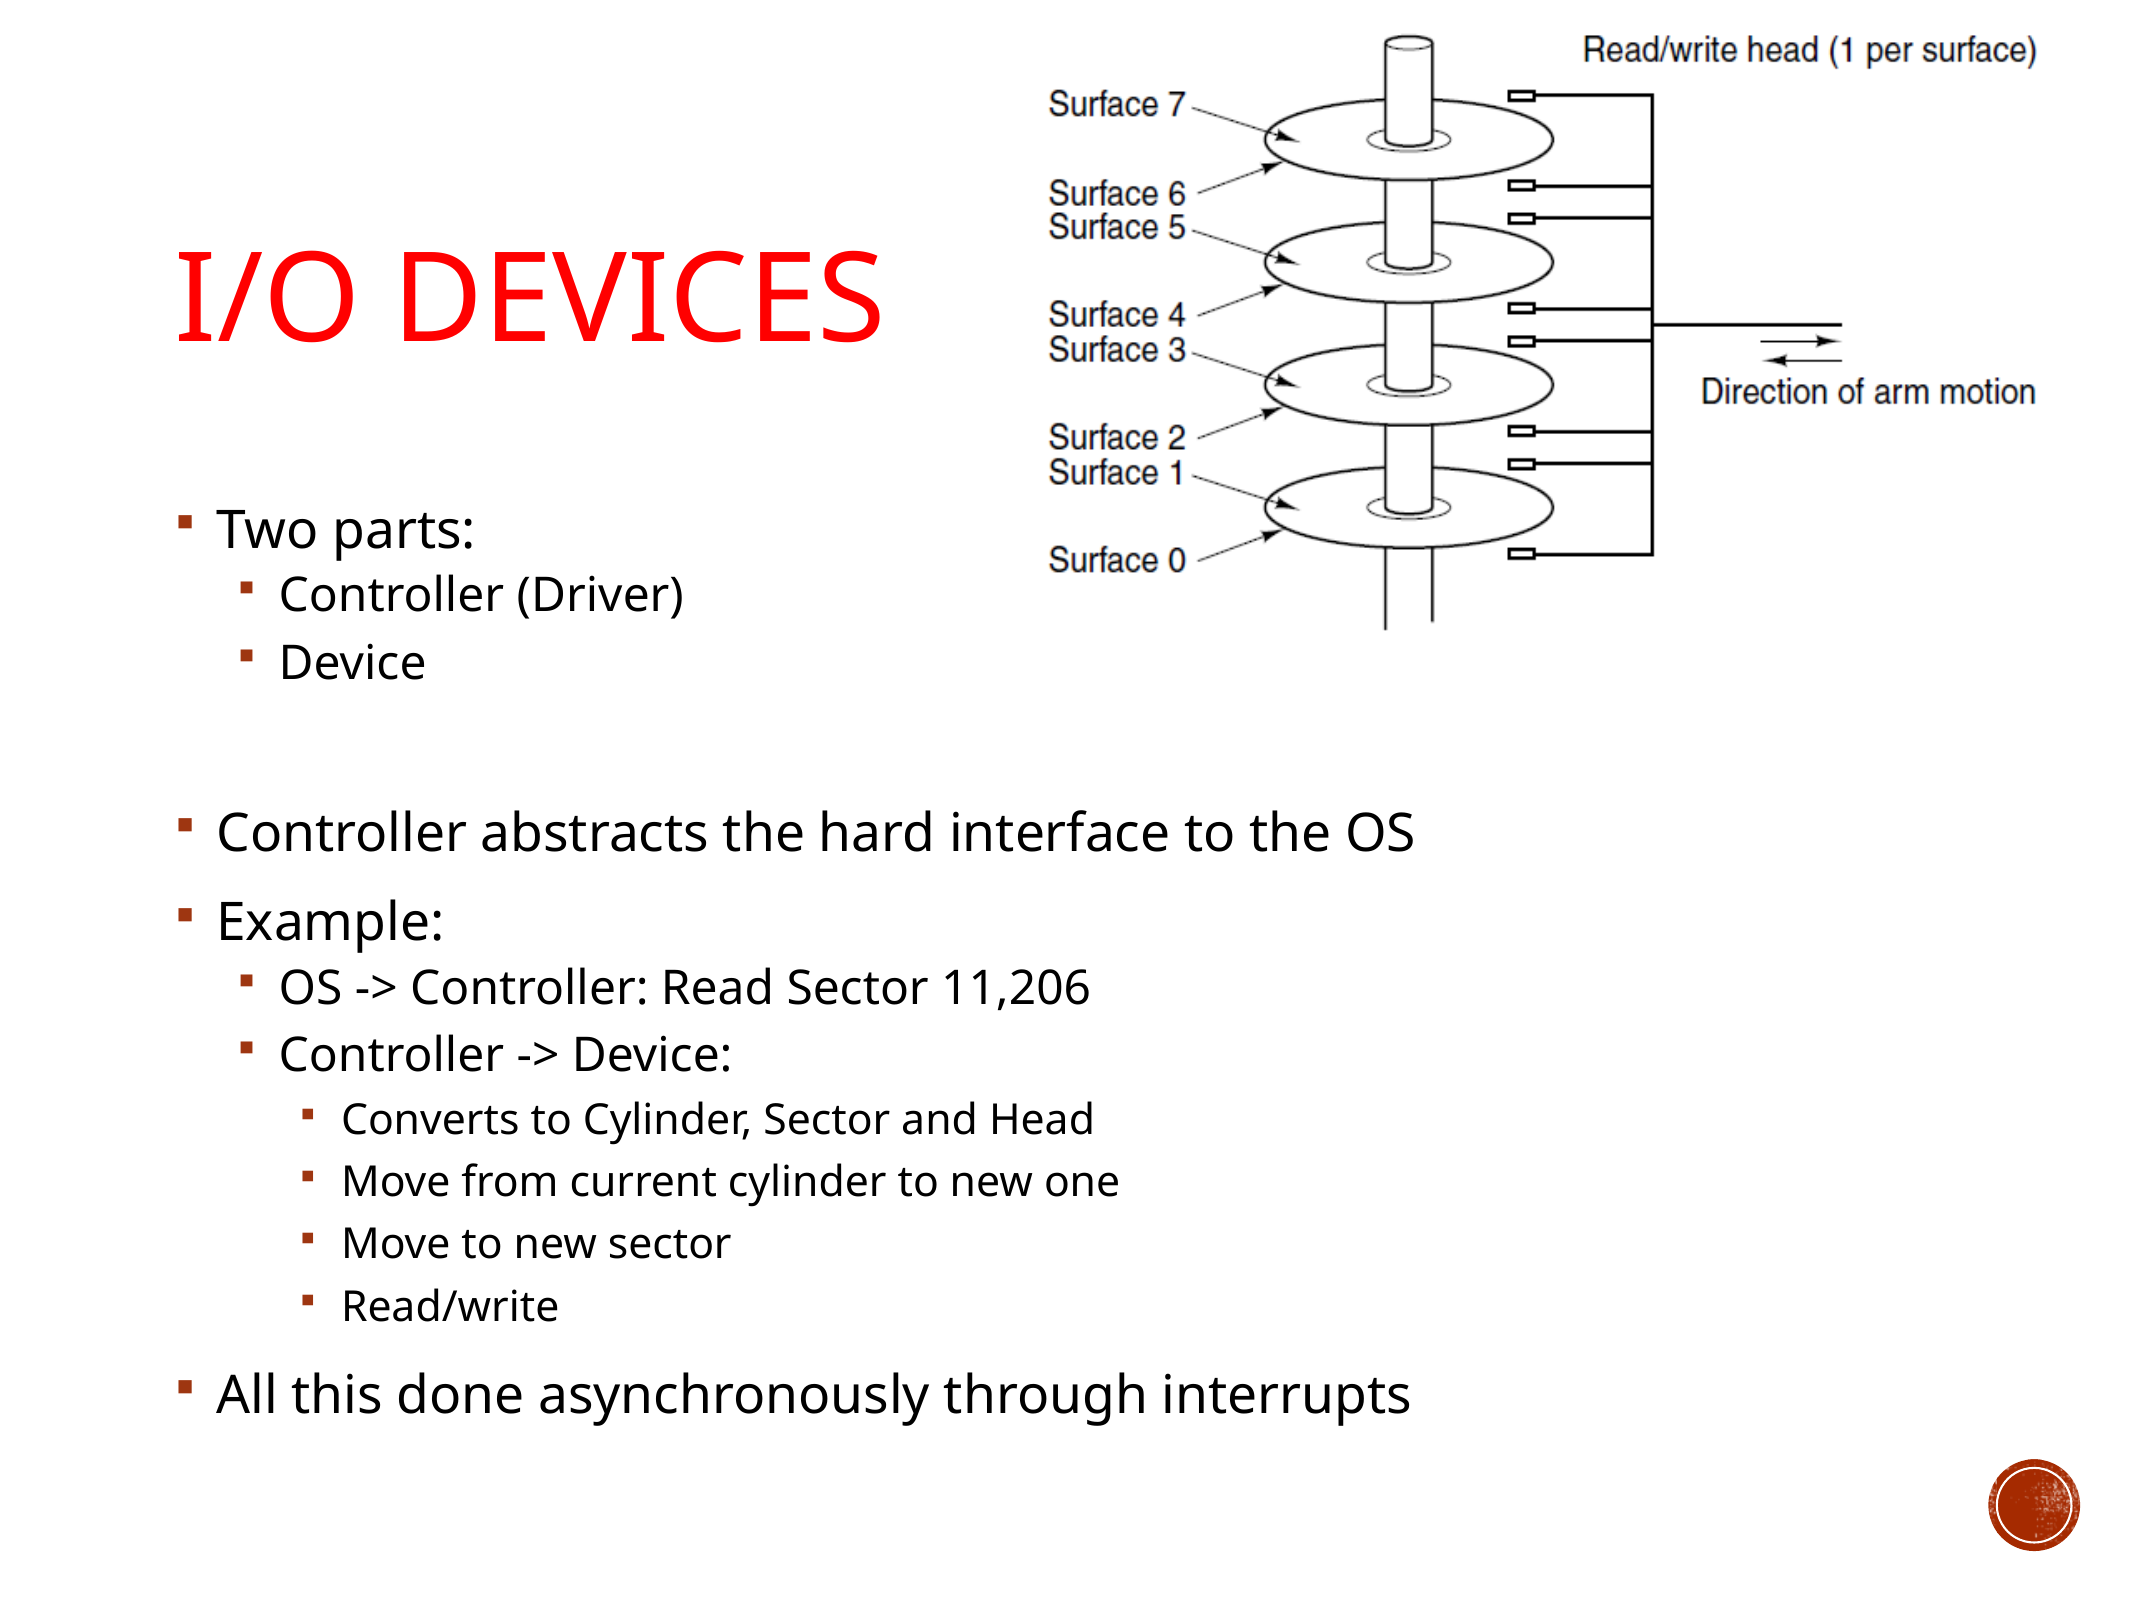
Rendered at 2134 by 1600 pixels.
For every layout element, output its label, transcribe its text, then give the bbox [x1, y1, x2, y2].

list Two parts: Controller (Driver) Device Controller abstracts the hard interface to the OS Example: OS -> Controller: Read Sector 11,206 Controller -> Device: Converts to Cylinder, Sector and Head Move from current cylinder to new one Move to new sector Read/write All this done asynchronously through interrupts [159, 494, 1974, 1440]
picture [1007, 0, 2067, 648]
title I/O Devices [159, 113, 1007, 489]
